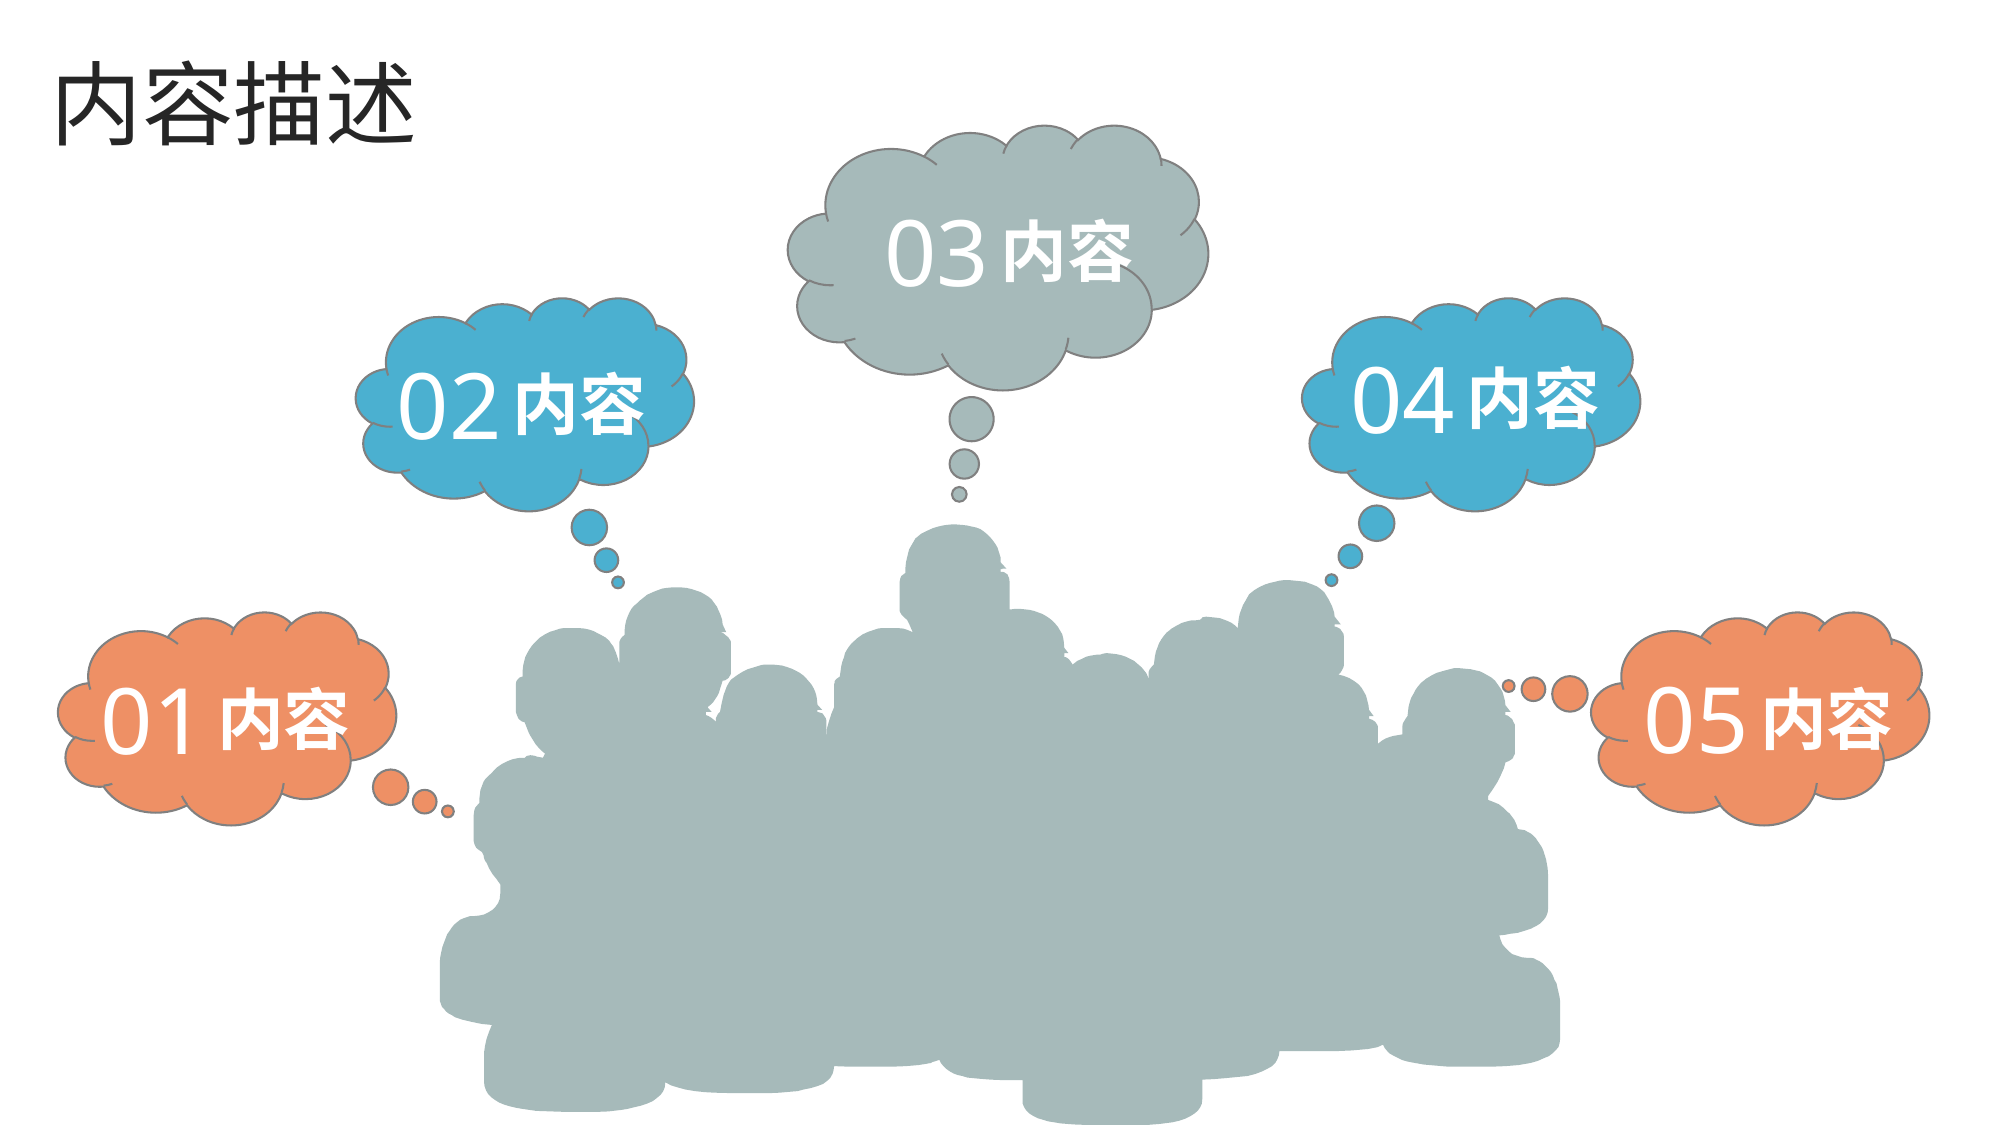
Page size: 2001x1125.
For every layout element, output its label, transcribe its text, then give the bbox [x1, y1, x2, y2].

text_box 05 [1620, 654, 1773, 780]
text_box [593, 547, 620, 574]
text_box [1337, 543, 1364, 570]
text_box [93, 611, 398, 758]
text_box 04 [1326, 334, 1479, 460]
text_box 01 [77, 655, 230, 780]
text_box [1357, 504, 1396, 543]
text_box 内容 [498, 355, 662, 451]
text_box 内容 [985, 202, 1150, 298]
text_box [371, 768, 410, 807]
text_box [1520, 676, 1547, 703]
text_box [1589, 682, 1885, 827]
text_box [1627, 611, 1931, 753]
text_box [948, 396, 995, 443]
text_box [439, 524, 1561, 1125]
text_box [611, 575, 625, 590]
text_box [56, 684, 352, 827]
text_box [1501, 679, 1516, 694]
text_box [1324, 573, 1339, 588]
text_box [1551, 675, 1589, 713]
text_box 02 [373, 340, 526, 465]
text_box [1342, 297, 1642, 441]
text_box [411, 788, 438, 815]
text_box 03 [860, 187, 1013, 313]
text_box [948, 448, 981, 480]
text_box [570, 508, 609, 547]
text_box [391, 297, 696, 445]
text_box [950, 485, 968, 503]
text_box 内容 [1451, 349, 1616, 445]
text_box 内容 [1745, 670, 1909, 765]
text_box [440, 804, 455, 819]
text_box [786, 124, 1210, 392]
title 内容描述 [35, 0, 1761, 218]
text_box [354, 371, 650, 513]
text_box 内容 [202, 670, 366, 765]
text_box [1300, 369, 1607, 513]
